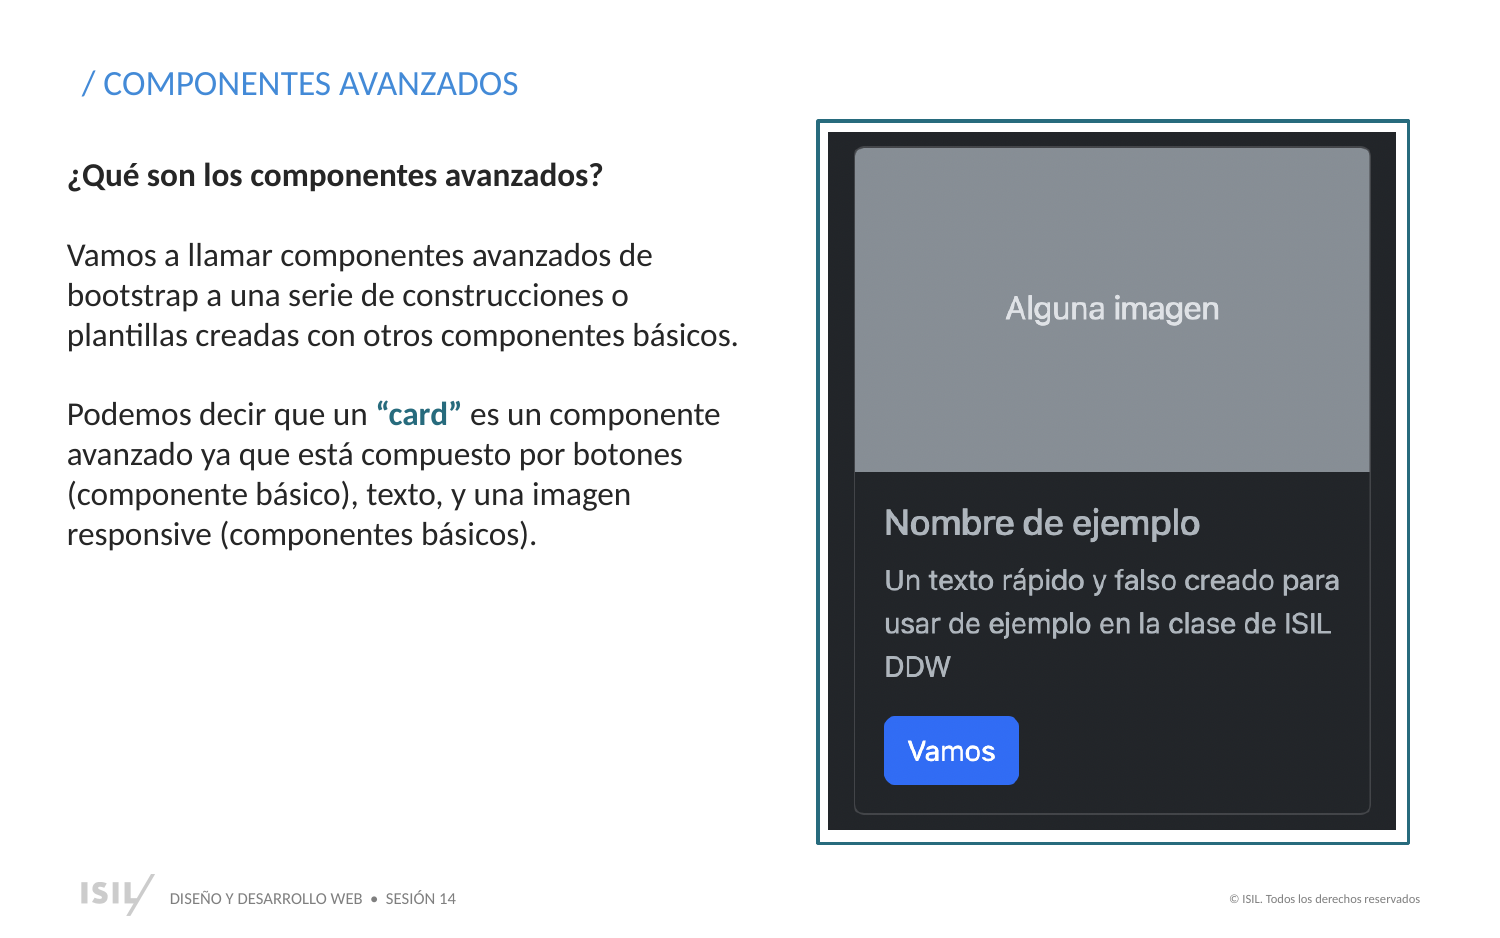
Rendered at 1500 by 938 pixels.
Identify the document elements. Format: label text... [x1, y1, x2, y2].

text_box ≈¬¬¬ççç [818, 121, 1409, 844]
text_box ¿Qué son los componentes avanzados? Vamos a llamar componentes avanzados de bootstrap a una serie de construcciones o plantillas creadas con otros componentes básicos. Podemos decir que un “card” es un componente avanzado ya que está compuesto por botones (componente básico), texto, y una imagen responsive (componentes básicos). [66, 153, 750, 553]
picture [828, 132, 1397, 830]
text_box / COMPONENTES AVANZADOS [66, 52, 1249, 111]
